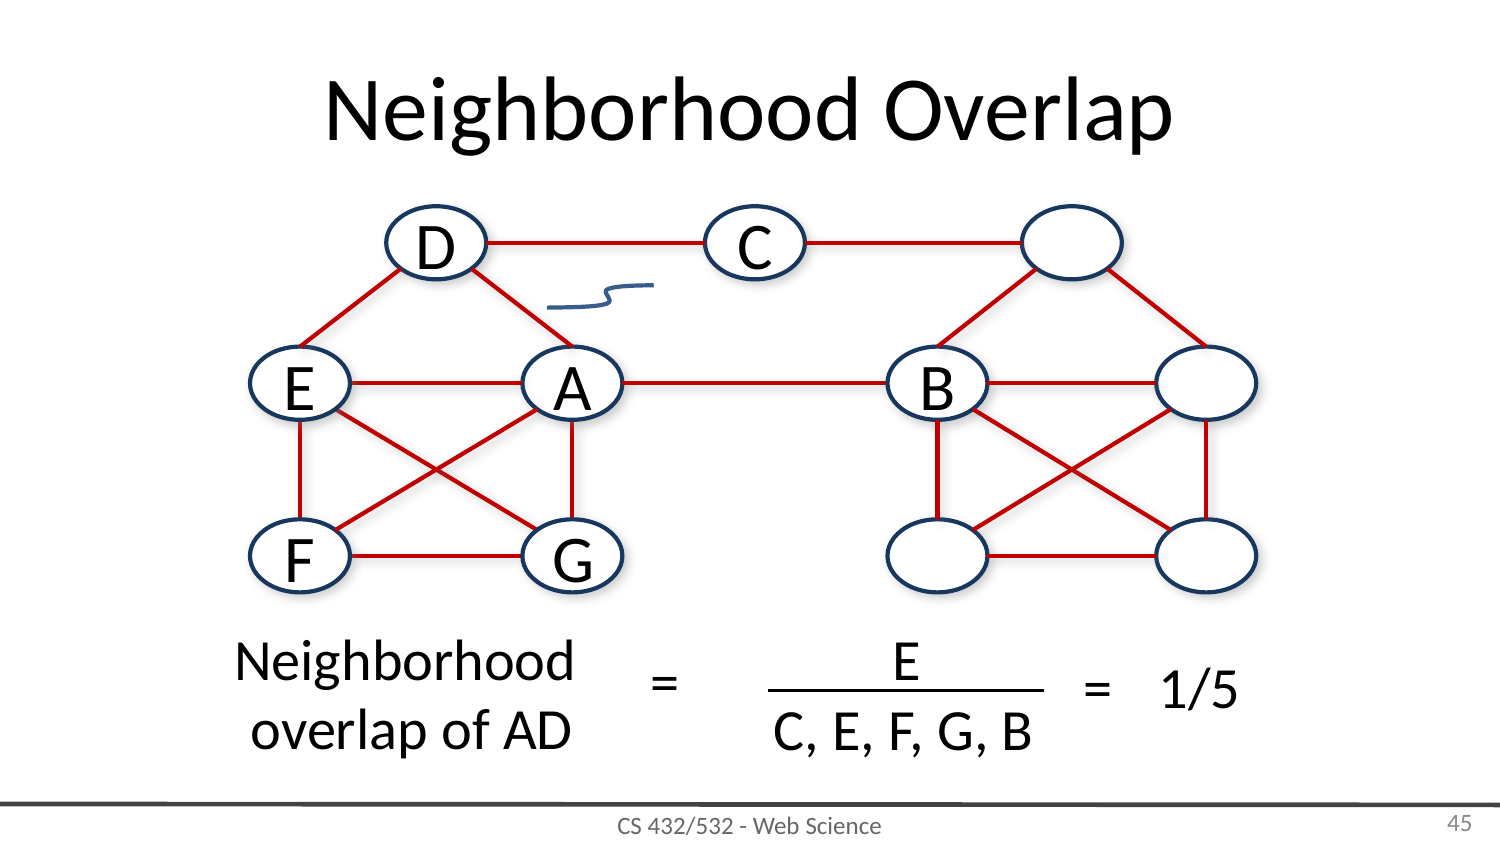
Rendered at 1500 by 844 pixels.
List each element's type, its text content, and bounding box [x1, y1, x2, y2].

text_box A [522, 346, 623, 420]
text_box F [249, 519, 350, 593]
text_box G [522, 519, 623, 593]
text_box C, E, F, G, B [741, 684, 1067, 766]
text_box [577, 285, 654, 308]
text_box C [705, 206, 805, 280]
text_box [972, 408, 1172, 531]
text_box E [765, 614, 1047, 679]
text_box [1156, 346, 1257, 420]
text_box = [1063, 642, 1132, 707]
text_box [1156, 519, 1257, 593]
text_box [937, 268, 1037, 347]
text_box B [887, 346, 988, 420]
slide_number ‹#› [1137, 798, 1488, 844]
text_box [299, 268, 402, 347]
text_box [1022, 206, 1122, 280]
text_box 1/5 [1132, 642, 1291, 707]
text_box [1106, 268, 1207, 347]
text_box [471, 268, 573, 347]
text_box D [386, 206, 487, 280]
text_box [335, 408, 538, 531]
text_box = [627, 636, 704, 691]
text_box Neighborhood overlap of AD [196, 614, 627, 781]
text_box E [249, 346, 350, 420]
text_box [887, 519, 988, 593]
title Neighborhood Overlap [75, 33, 1425, 175]
